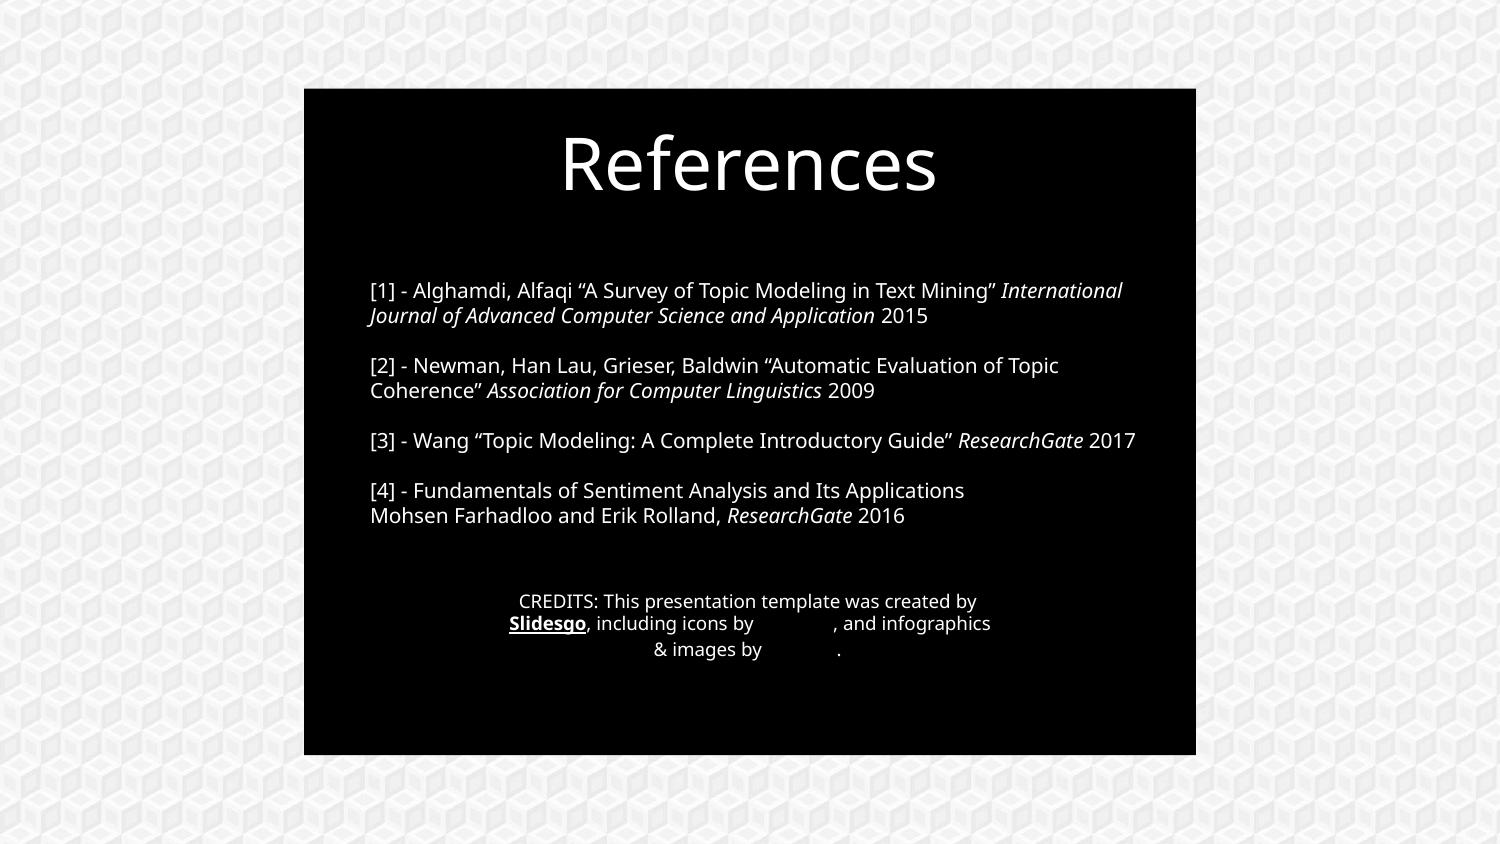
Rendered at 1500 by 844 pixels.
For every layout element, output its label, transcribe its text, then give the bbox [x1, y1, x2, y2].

title References [361, 114, 1137, 220]
picture [0, 0, 1500, 844]
subtitle [1] - Alghamdi, Alfaqi “A Survey of Topic Modeling in Text Mining” International Journal of Advanced Computer Science and Application 2015 [2] - Newman, Han Lau, Grieser, Baldwin “Automatic Evaluation of Topic Coherence” Association for Computer Linguistics 2009 [3] - Wang “Topic Modeling: A Complete Introductory Guide” ResearchGate 2017 [4] - Fundamentals of Sentiment Analysis and Its Applications Mohsen Farhadloo and Erik Rolland, ResearchGate 2016 [355, 258, 1153, 632]
